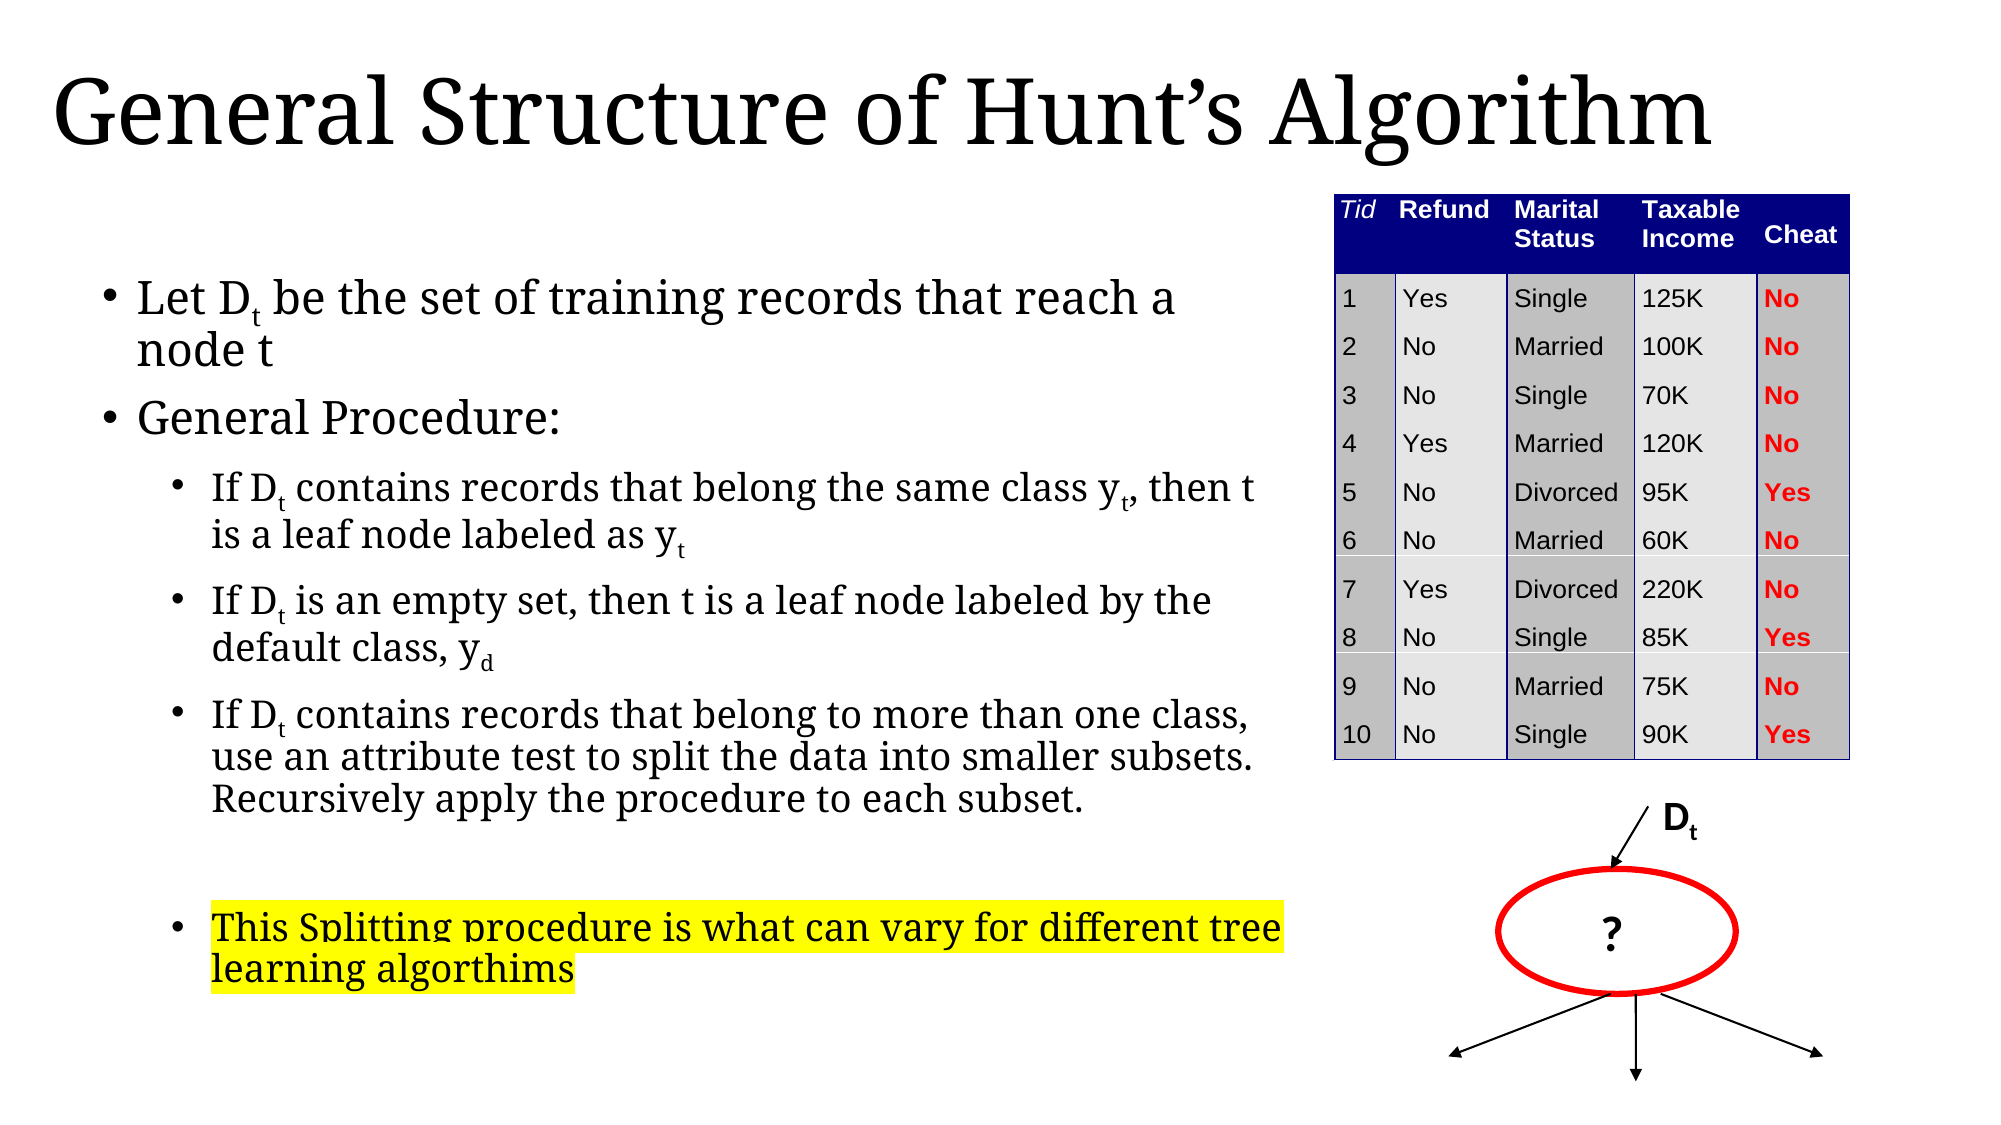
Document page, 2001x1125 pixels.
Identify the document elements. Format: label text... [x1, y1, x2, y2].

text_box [1324, 193, 1889, 777]
text_box [1448, 993, 1611, 1058]
list Let Dt be the set of training records that reach a node t General Procedure: If Dt contains records that belong the same class yt, then t is a leaf node labeled as yt If Dt is an empty set, then t is a leaf node labeled by the default class, yd If Dt contains records that belong to more than one class, use an attribute test to split the data into smaller subsets. Recursively apply the procedure to each subset. This Splitting procedure is what can vary for different tree learning algorthims [94, 261, 1301, 1007]
text_box [1629, 993, 1643, 1082]
text_box Dt [1648, 781, 1749, 853]
text_box [1610, 806, 1648, 869]
text_box ? [1585, 893, 1649, 969]
title General Structure of Hunt’s Algorithm [42, 5, 1769, 225]
text_box [1498, 868, 1736, 994]
text_box [1660, 993, 1824, 1058]
